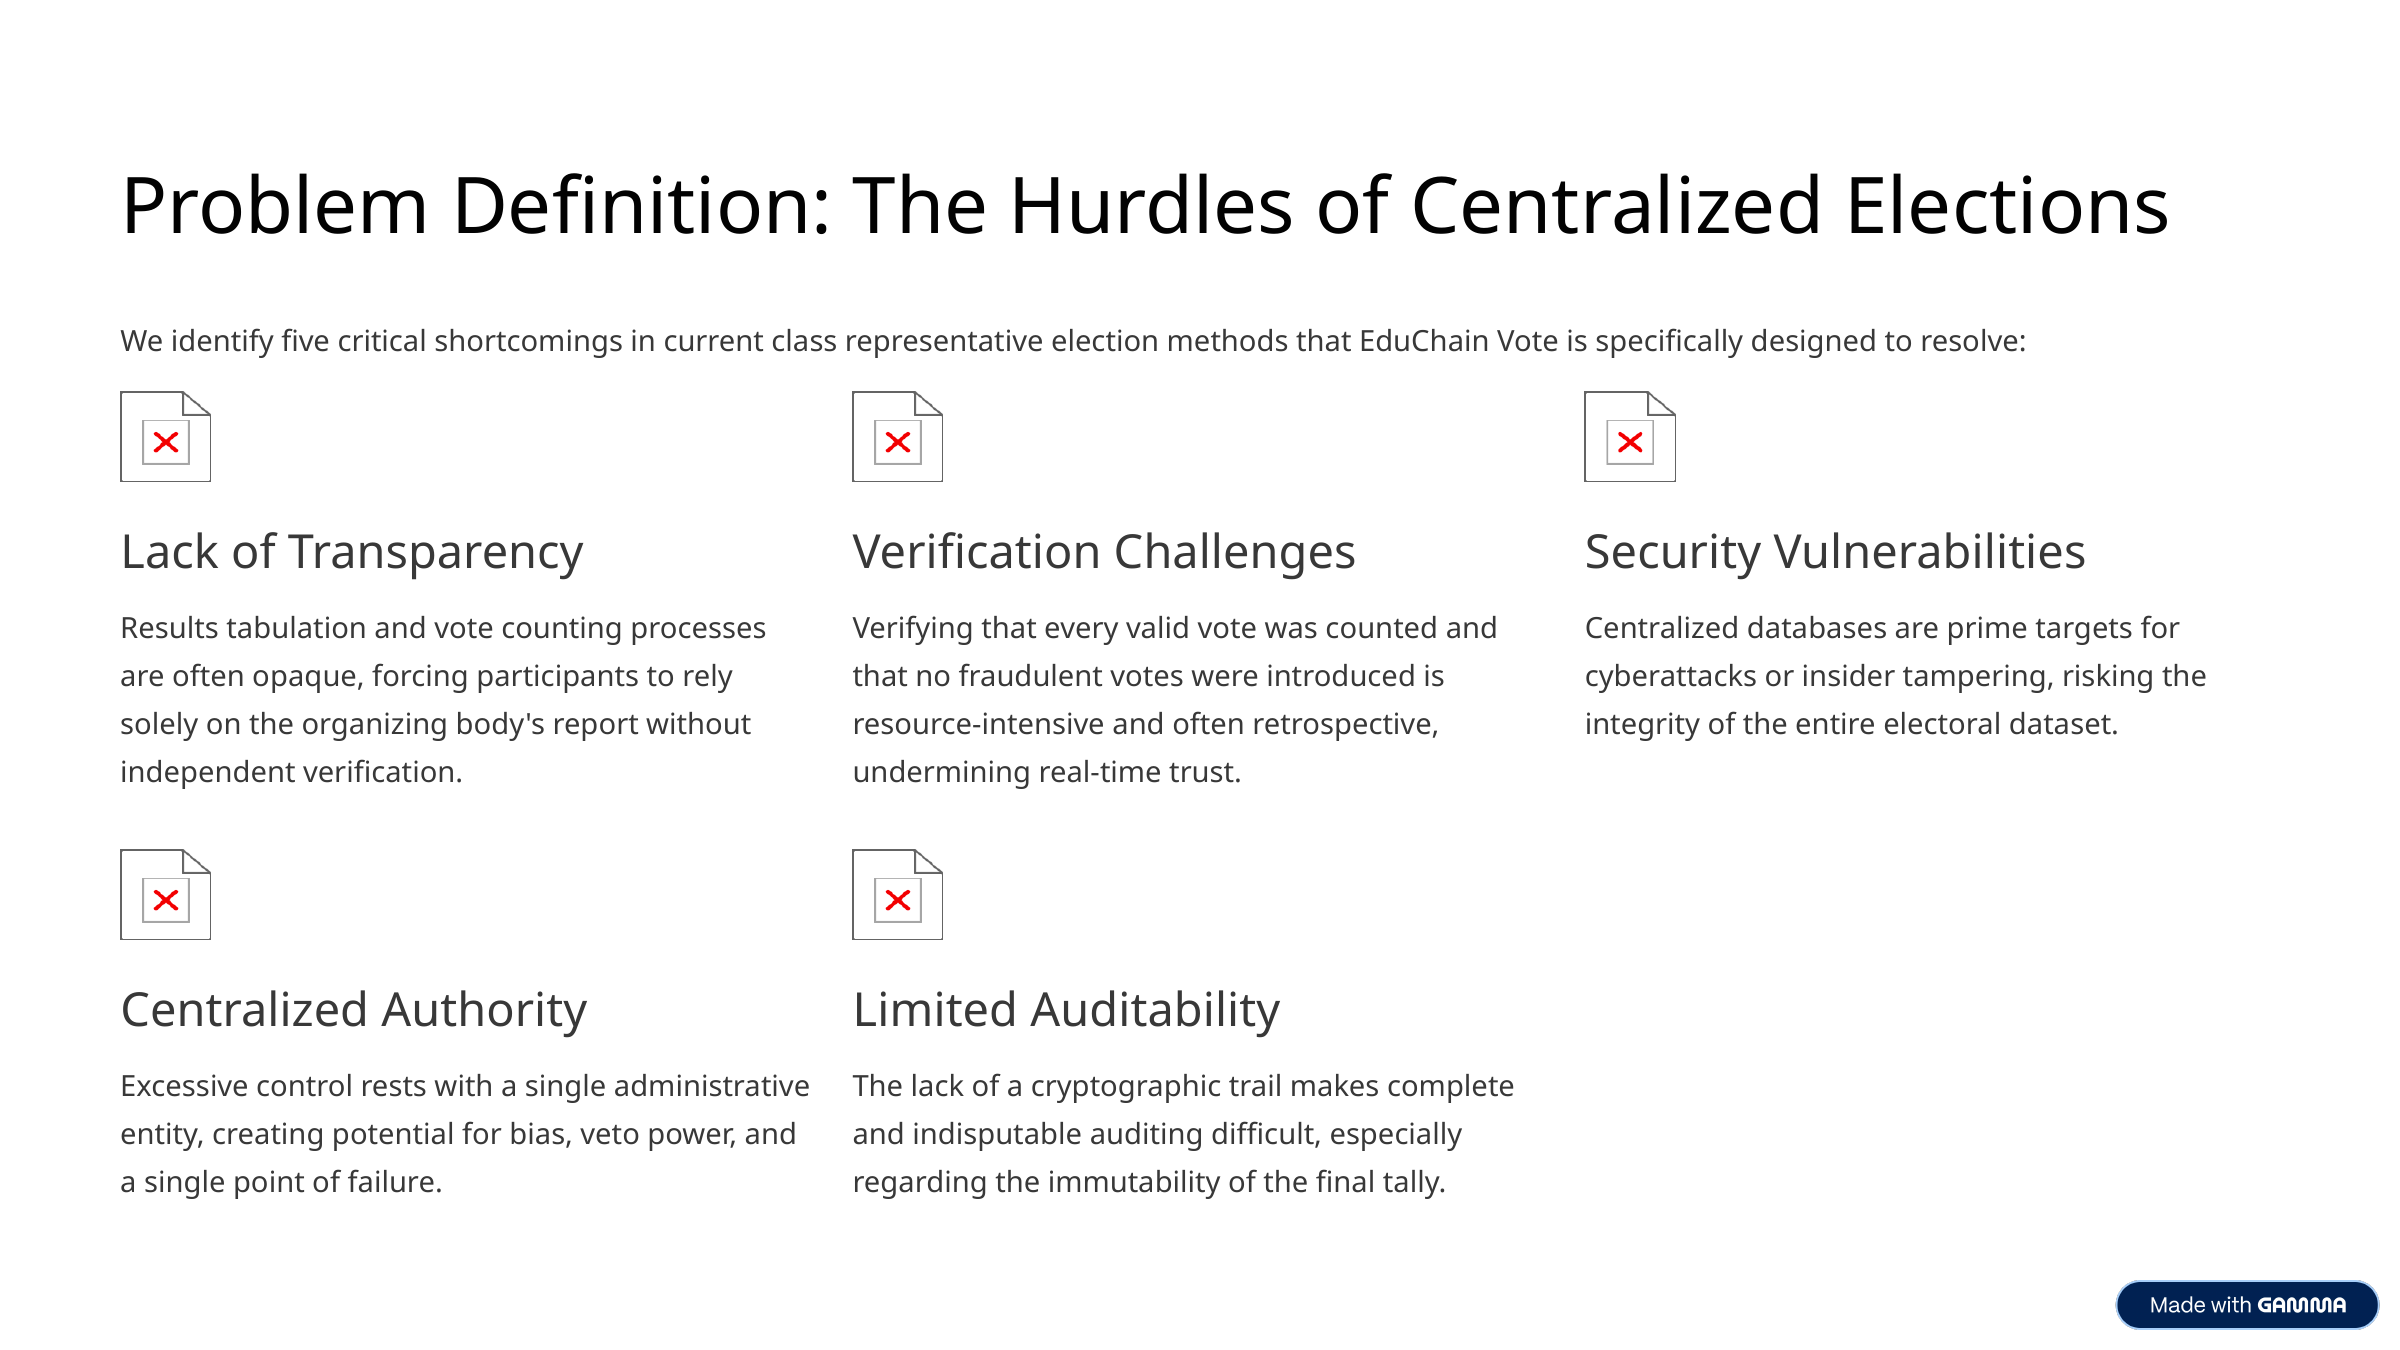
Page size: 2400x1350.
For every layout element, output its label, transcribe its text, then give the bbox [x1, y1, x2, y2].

picture [852, 849, 943, 940]
picture [120, 849, 211, 940]
text_box Security Vulnerabilities [1584, 519, 2077, 579]
text_box Limited Auditability [852, 977, 1327, 1037]
picture [1584, 391, 1676, 482]
text_box Verifying that every valid vote was counted and that no fraudulent votes were introduced is resource-intensive and often retrospective, undermining real-time trust. [852, 596, 1548, 790]
text_box Results tabulation and vote counting processes are often opaque, forcing participants to rely solely on the organizing body's report without independent verification. [120, 596, 815, 790]
text_box Problem Definition: The Hurdles of Centralized Elections [120, 151, 2126, 250]
picture [2106, 1271, 2389, 1339]
text_box The lack of a cryptographic trail makes complete and indisputable auditing difficult, especially regarding the immutability of the final tally. [852, 1054, 1548, 1199]
text_box Centralized Authority [120, 977, 595, 1037]
text_box Centralized databases are prime targets for cyberattacks or insider tampering, risking the integrity of the entire electoral dataset. [1584, 596, 2280, 742]
text_box Lack of Transparency [120, 519, 595, 579]
text_box We identify five critical shortcomings in current class representative election methods that EduChain Vote is specifically designed to resolve: [120, 309, 2280, 358]
text_box Excessive control rests with a single administrative entity, creating potential for bias, veto power, and a single point of failure. [120, 1054, 815, 1199]
picture [120, 391, 211, 482]
text_box Verification Challenges [852, 519, 1343, 579]
picture [852, 391, 943, 482]
